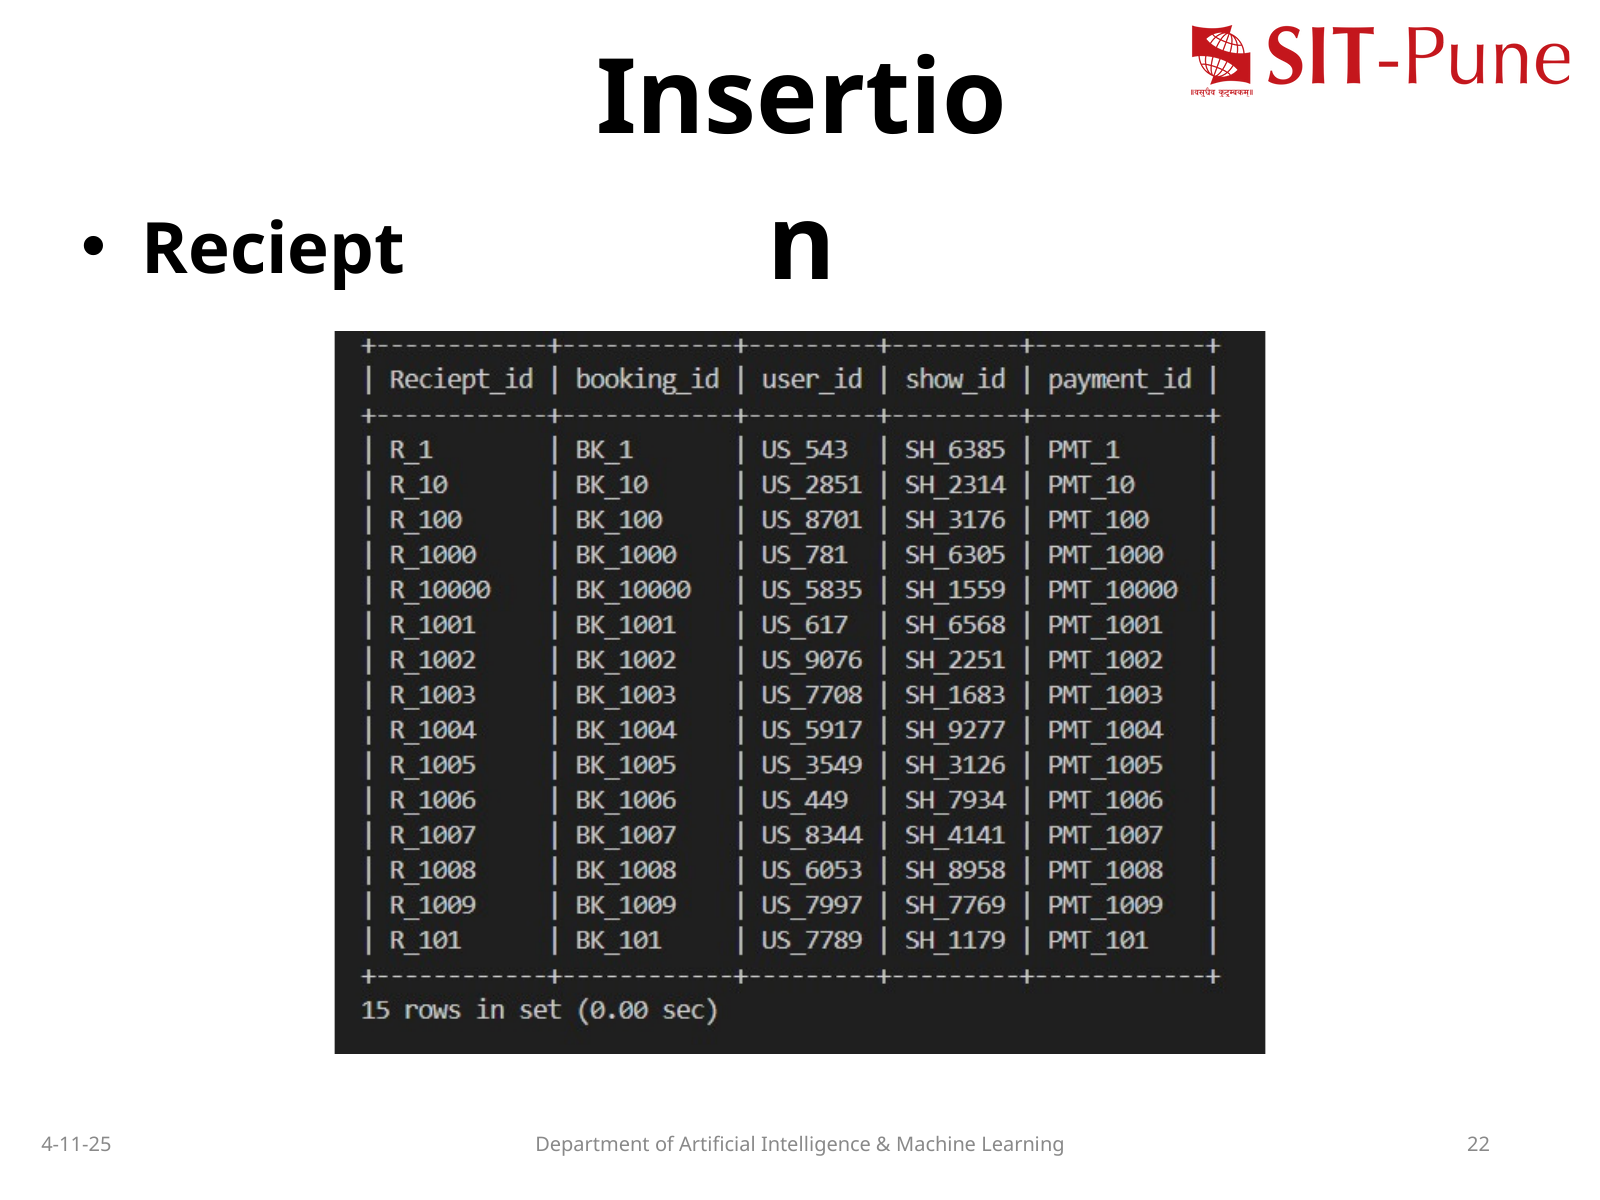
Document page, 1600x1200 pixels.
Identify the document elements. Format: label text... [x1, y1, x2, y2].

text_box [1129, 1111, 1491, 1177]
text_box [41, 1111, 402, 1177]
text_box Insertion [570, 8, 1033, 300]
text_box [529, 1111, 1071, 1177]
text_box Reciept [21, 188, 978, 288]
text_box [1190, 25, 1570, 97]
text_box [334, 331, 1266, 1054]
